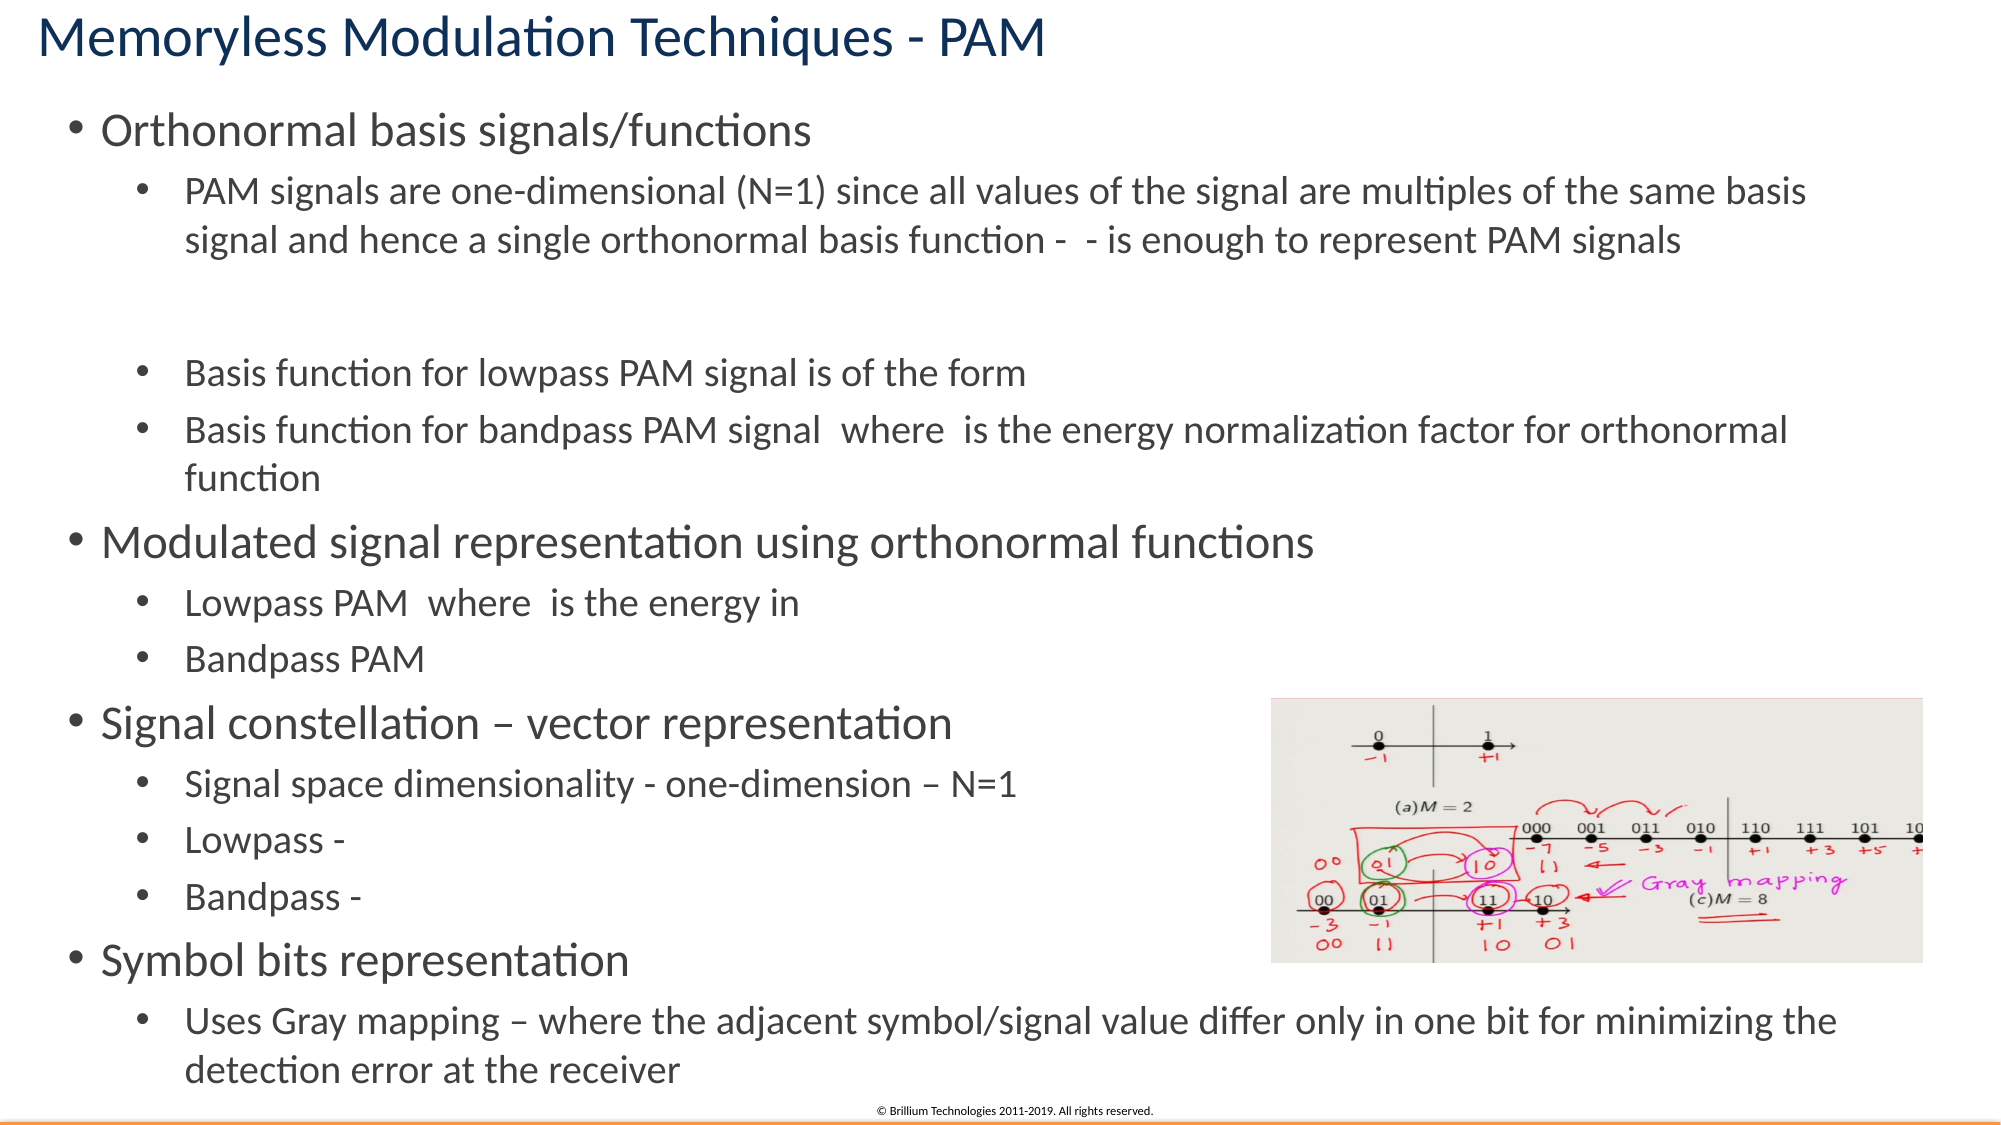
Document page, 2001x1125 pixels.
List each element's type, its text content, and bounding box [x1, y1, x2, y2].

title Memoryless Modulation Techniques - PAM [22, 0, 1900, 66]
picture [1271, 698, 1923, 963]
